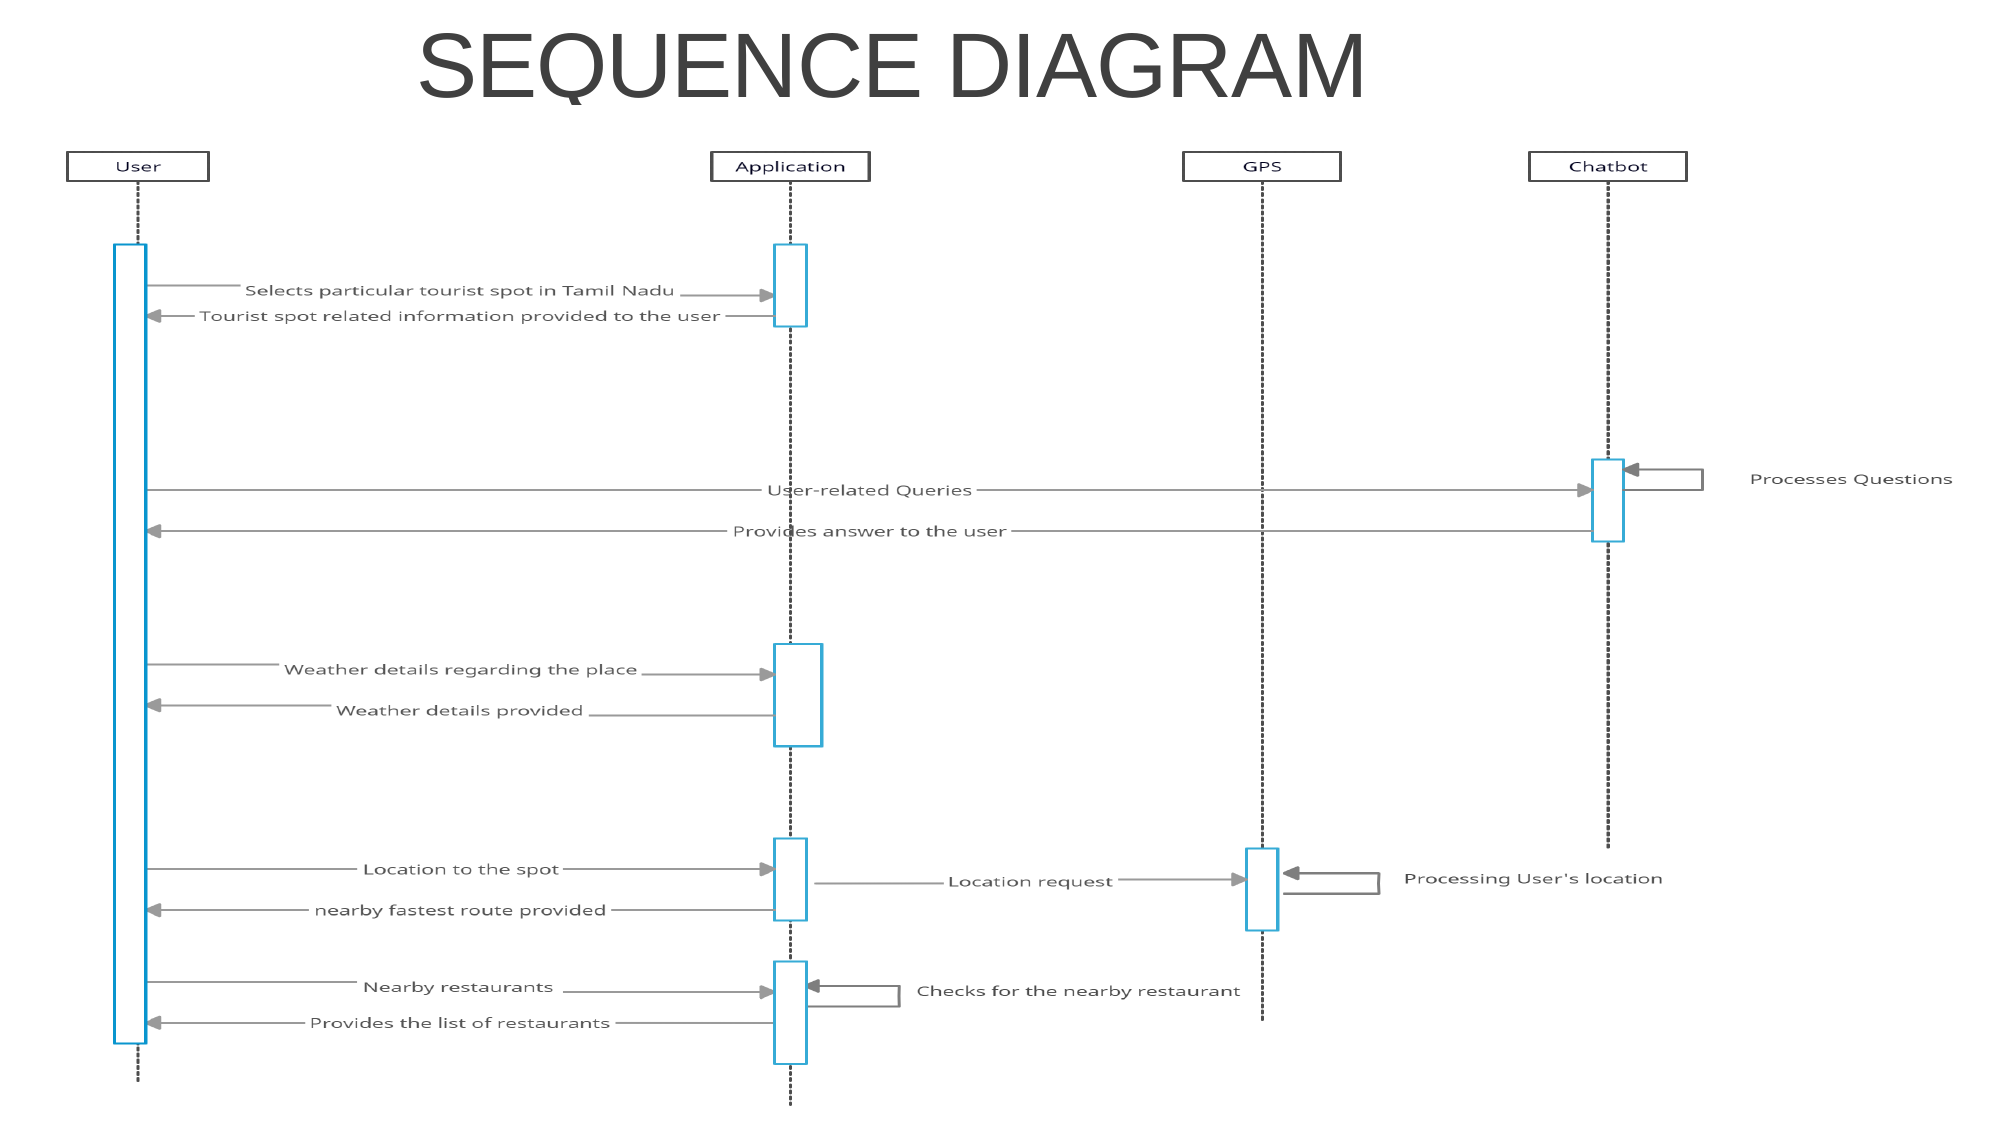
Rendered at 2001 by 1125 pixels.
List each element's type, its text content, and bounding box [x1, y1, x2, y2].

picture [0, 104, 2000, 1125]
title SEQUENCE DIAGRAM [155, 0, 1806, 101]
